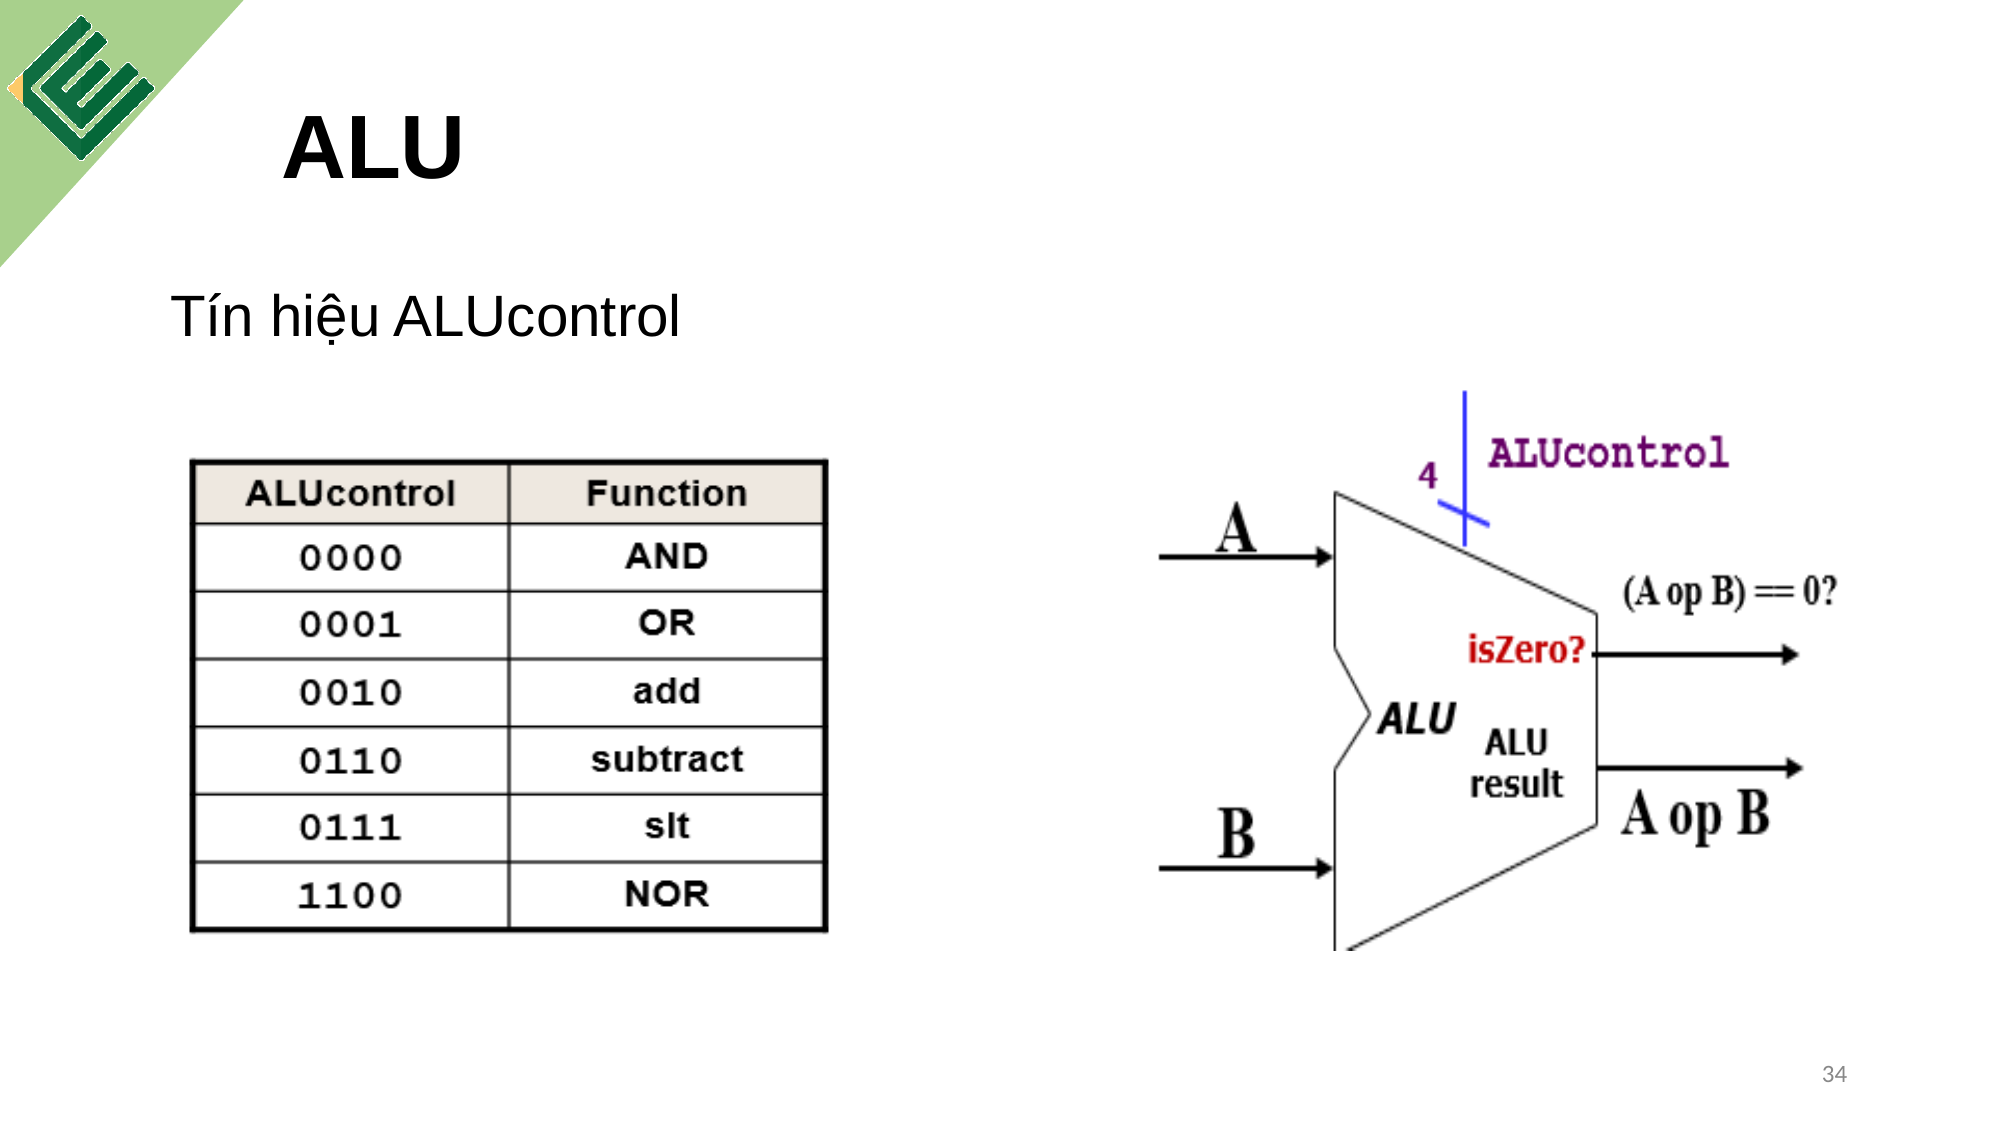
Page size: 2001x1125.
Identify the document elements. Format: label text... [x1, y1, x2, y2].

title ALU [266, 92, 1783, 278]
picture [1145, 389, 1875, 951]
picture [179, 438, 855, 964]
text_box Tín hiệu ALUcontrol [154, 270, 704, 356]
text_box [0, 0, 251, 276]
slide_number ‹#› [1412, 1042, 1863, 1103]
